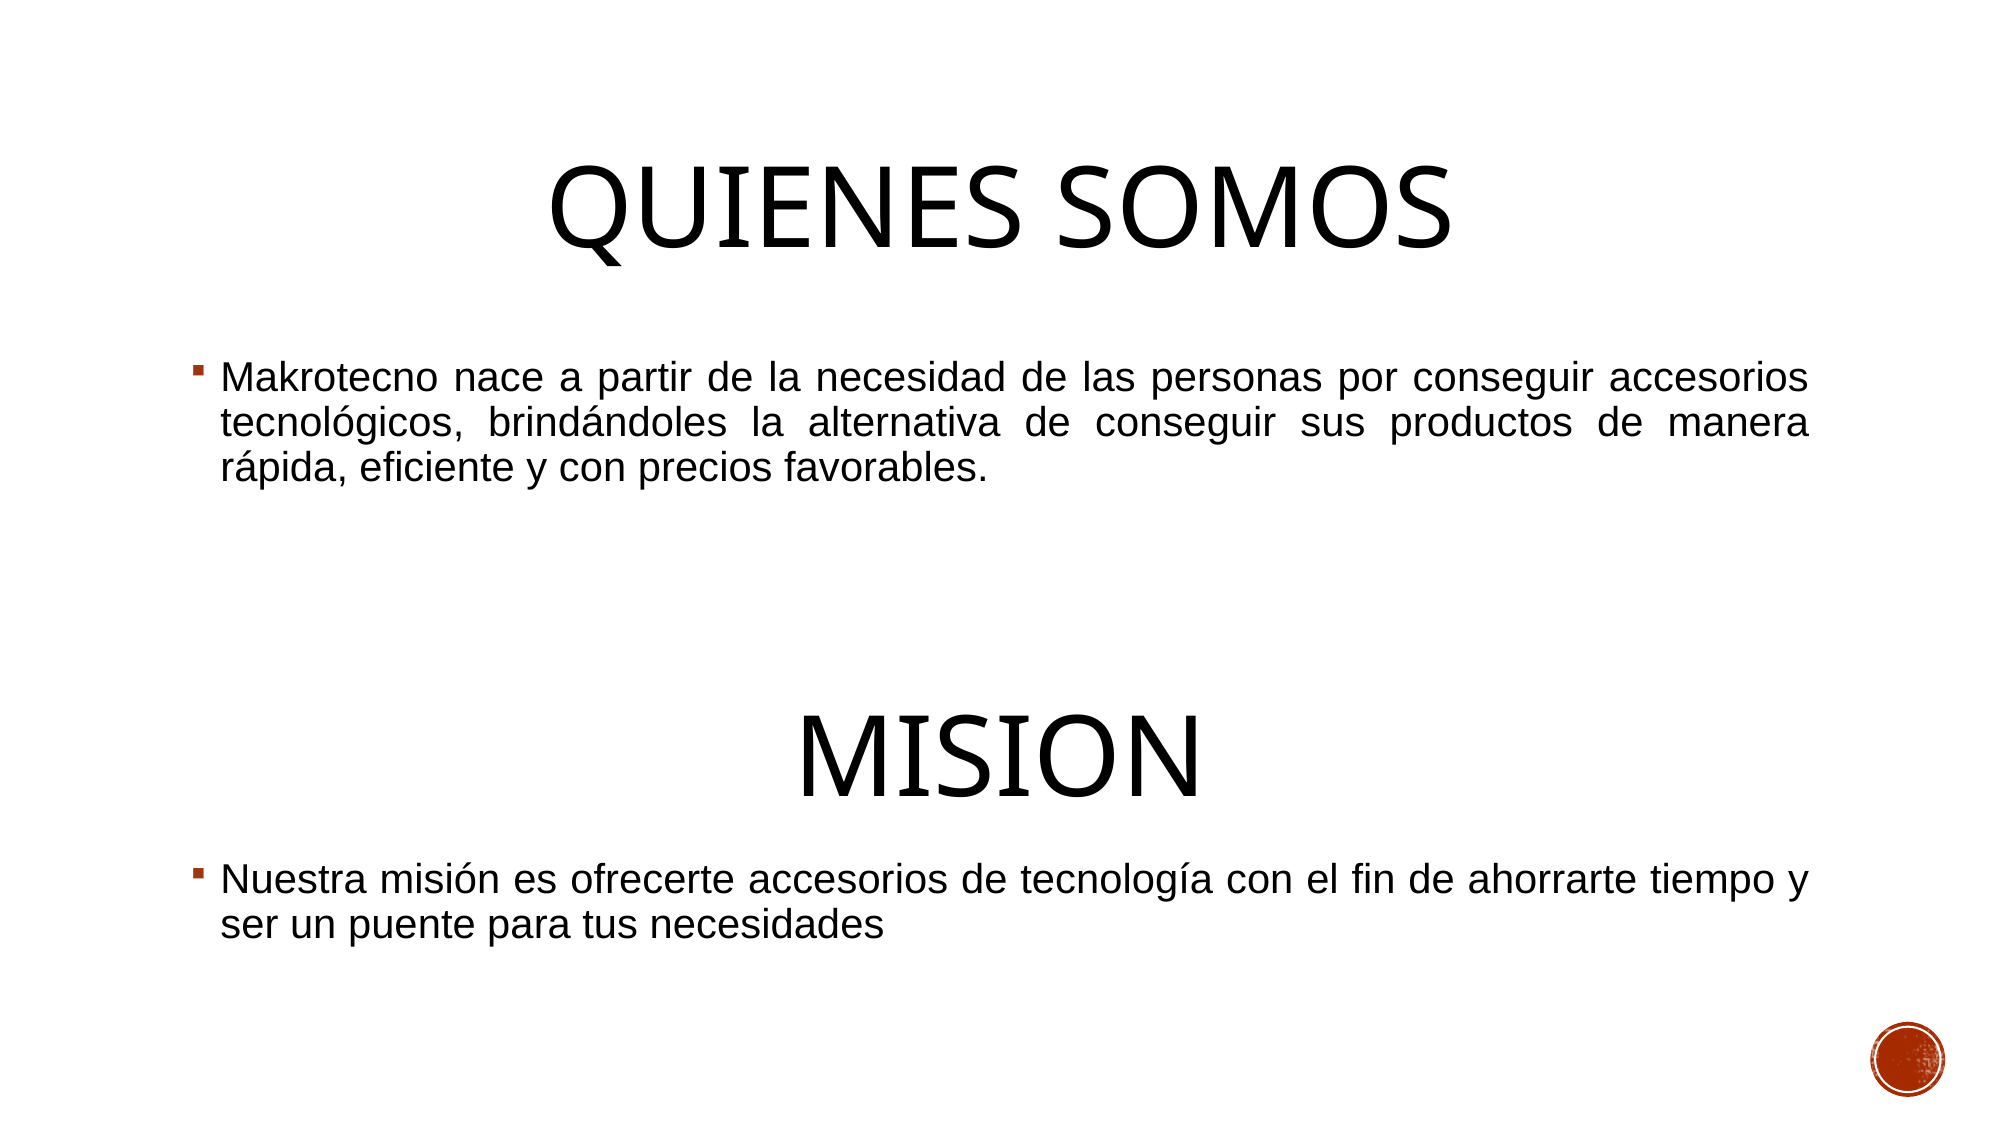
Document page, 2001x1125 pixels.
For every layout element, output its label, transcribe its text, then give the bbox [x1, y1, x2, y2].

text_box MISION [175, 627, 1826, 850]
text_box Nuestra misión es ofrecerte accesorios de tecnología con el fin de ahorrarte tiempo y ser un puente para tus necesidades [175, 850, 1826, 1096]
list Makrotecno nace a partir de la necesidad de las personas por conseguir accesorios tecnológicos, brindándoles la alternativa de conseguir sus productos de manera rápida, eficiente y con precios favorables. [175, 348, 1826, 627]
title Quienes somos [175, 79, 1826, 344]
